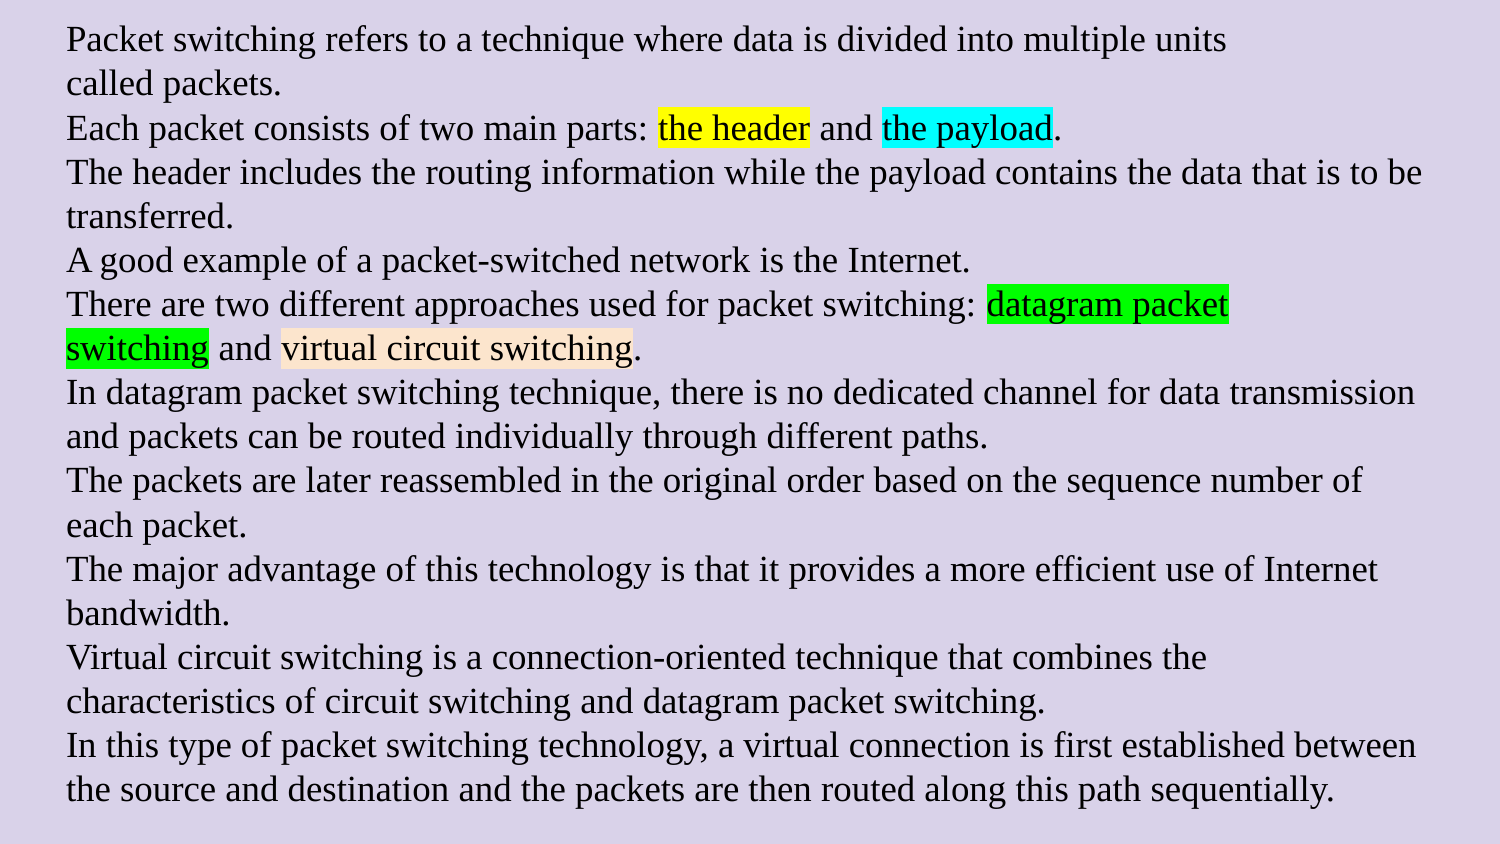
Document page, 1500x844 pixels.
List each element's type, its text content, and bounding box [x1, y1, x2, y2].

list Packet switching refers to a technique where data is divided into multiple units called packets. Each packet consists of two main parts: the header and the payload. The header includes the routing information while the payload contains the data that is to be transferred. A good example of a packet-switched network is the Internet. There are two different approaches used for packet switching: datagram packet switching and virtual circuit switching. In datagram packet switching technique, there is no dedicated channel for data transmission and packets can be routed individually through different paths. The packets are later reassembled in the original order based on the sequence number of each packet. The major advantage of this technology is that it provides a more efficient use of Internet bandwidth. Virtual circuit switching is a connection-oriented technique that combines the characteristics of circuit switching and datagram packet switching. In this type of packet switching technology, a virtual connection is first established between the source and destination and the packets are then routed along this path sequentially. [51, 0, 1449, 844]
